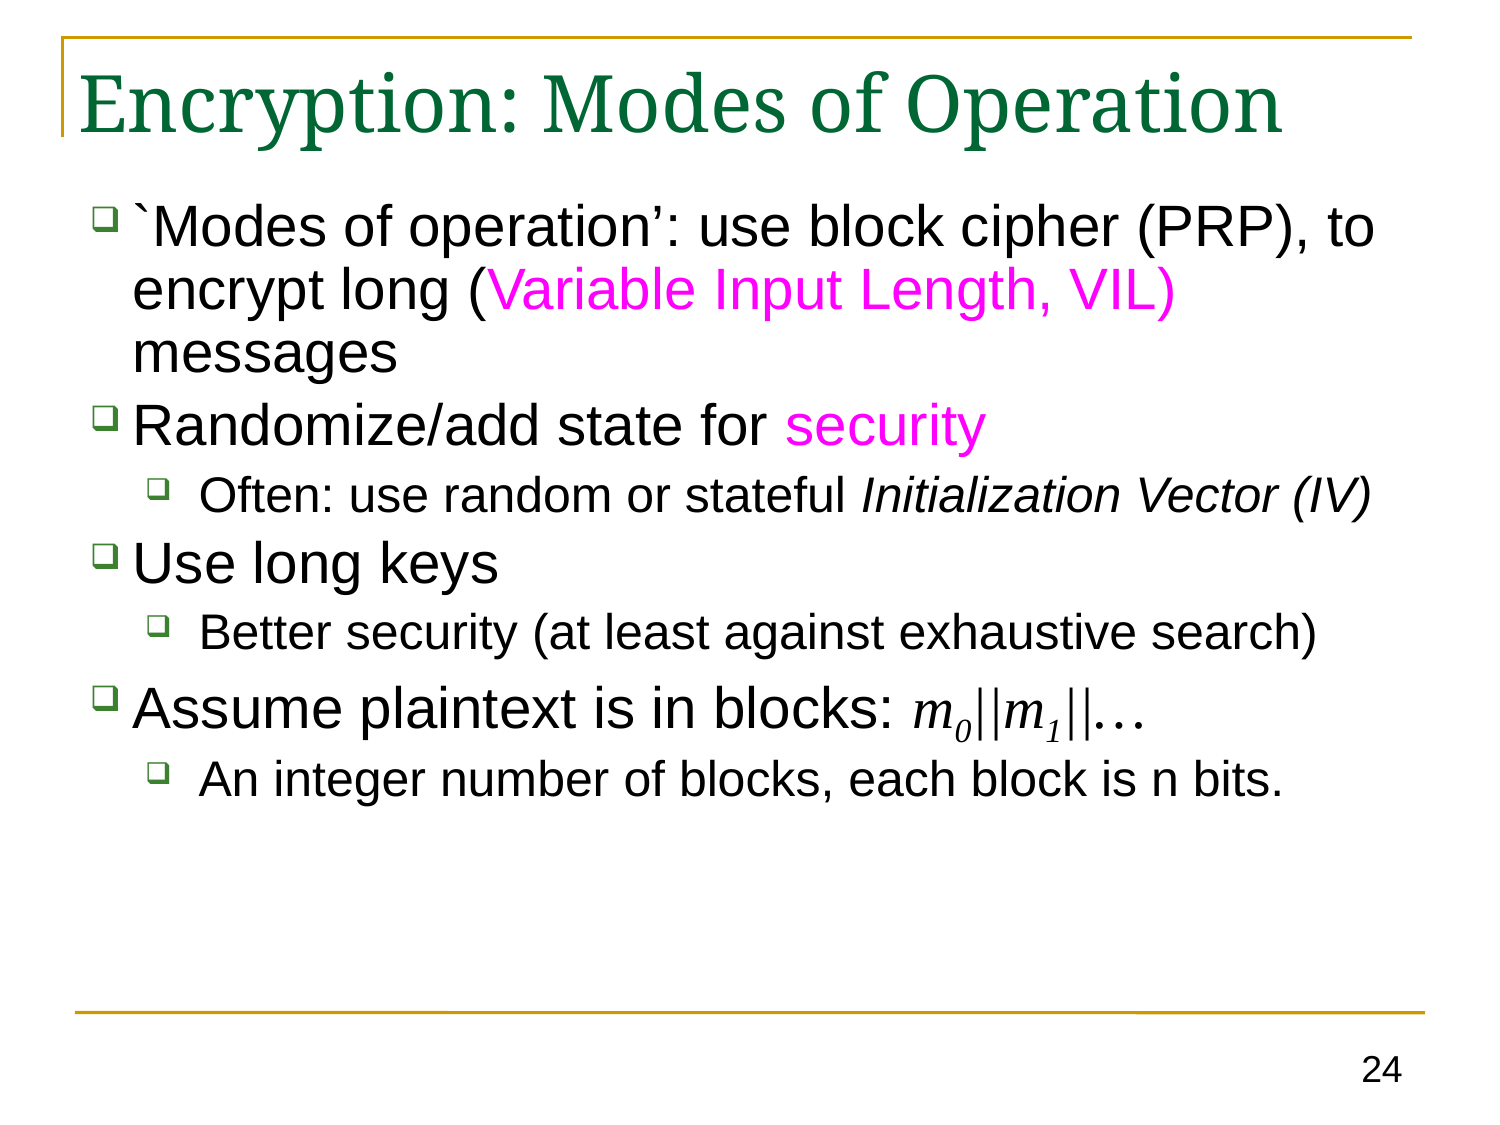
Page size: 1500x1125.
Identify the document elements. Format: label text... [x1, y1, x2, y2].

slide_number 24 [1346, 1034, 1424, 1098]
list `Modes of operation’: use block cipher (PRP), to encrypt long (Variable Input Length, VIL) messages Randomize/add state for security Often: use random or stateful Initialization Vector (IV) Use long keys Better security (at least against exhaustive search) Assume plaintext is in blocks: m0||m1||… An integer number of blocks, each block is n bits. [75, 188, 1447, 1034]
title Encryption: Modes of Operation [63, 45, 1460, 174]
